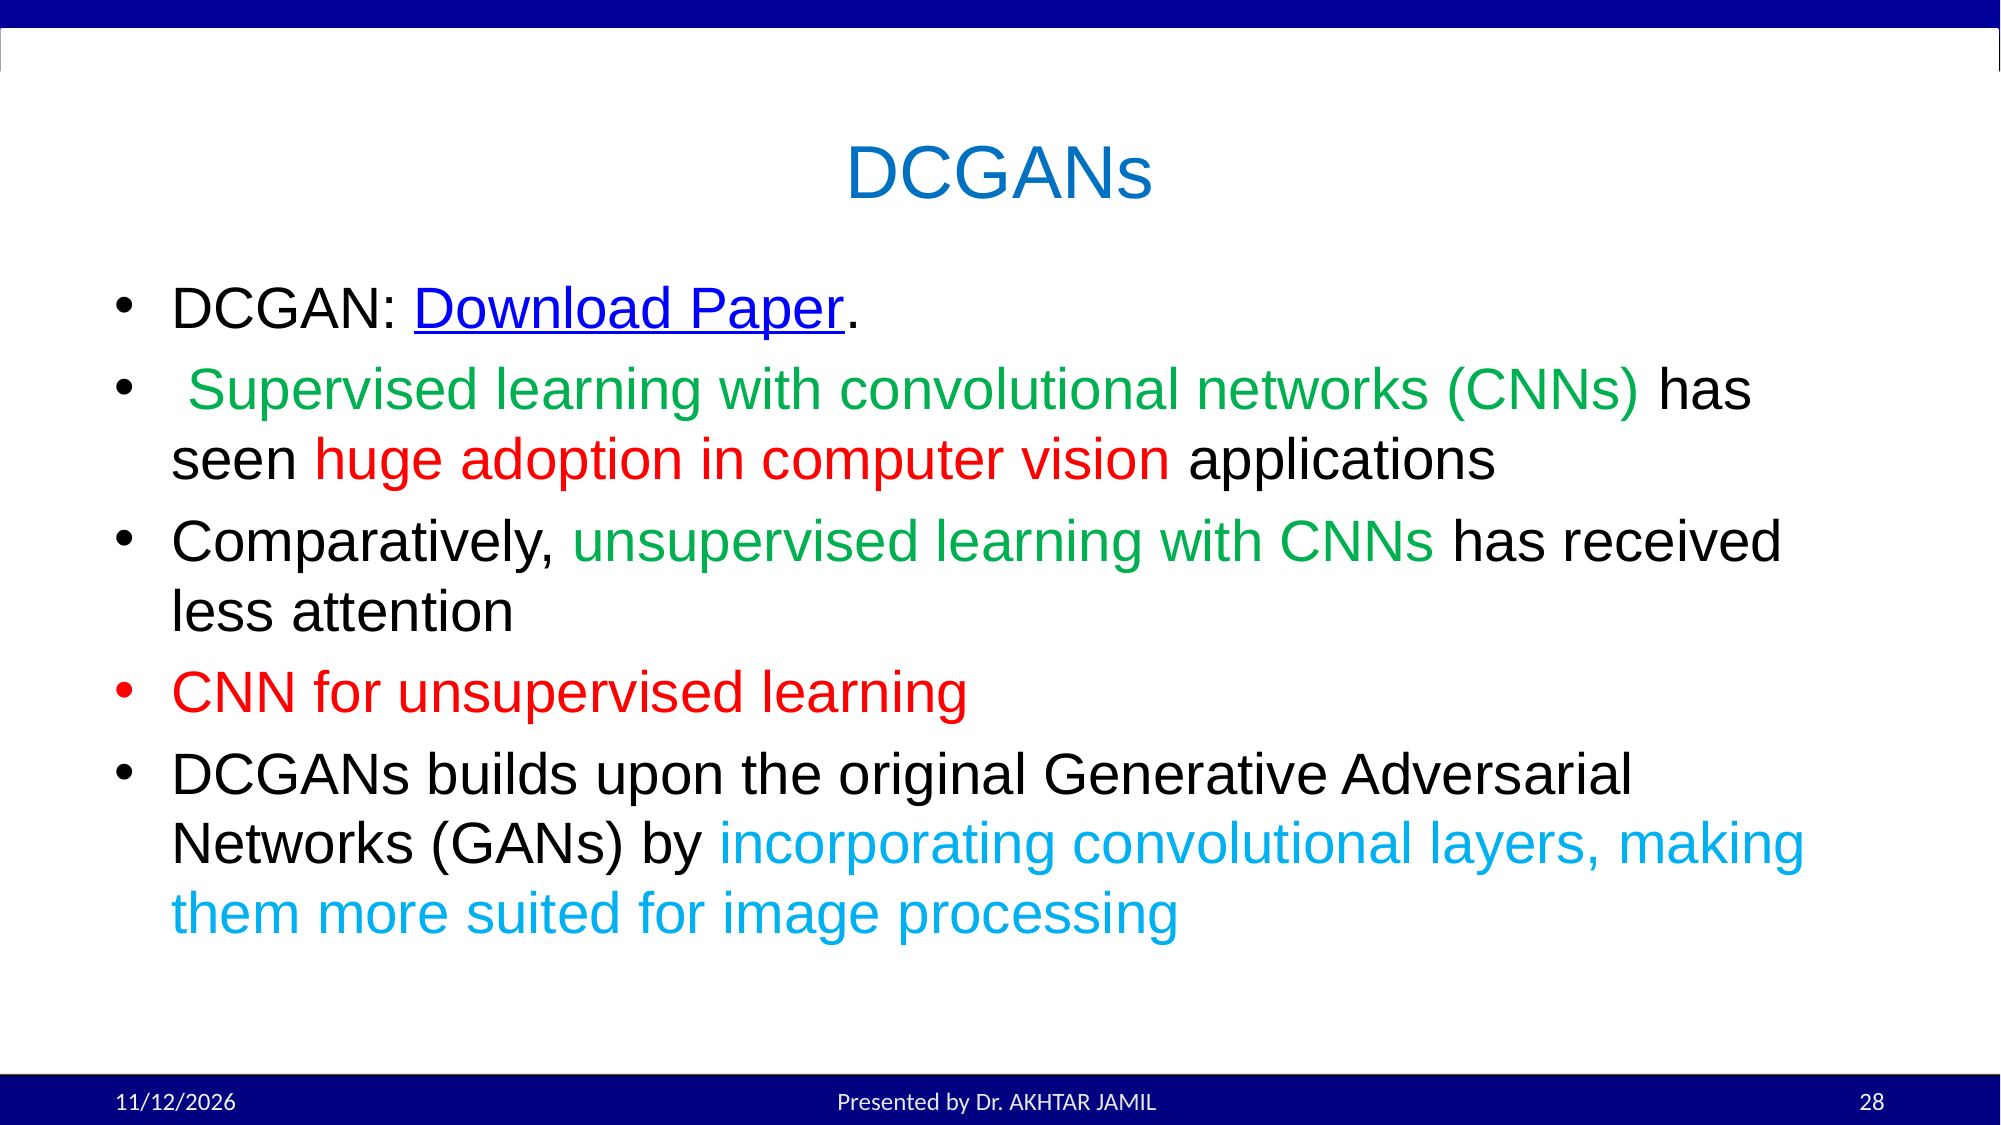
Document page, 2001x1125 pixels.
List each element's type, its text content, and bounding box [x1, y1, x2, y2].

picture [0, 0, 2001, 1125]
footer Presented by Dr. AKHTAR JAMIL [683, 1062, 1317, 1125]
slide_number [99, 1062, 567, 1125]
list DCGAN: Download Paper. Supervised learning with convolutional networks (CNNs) has seen huge adoption in computer vision applications Comparatively, unsupervised learning with CNNs has received less attention CNN for unsupervised learning DCGANs builds upon the original Generative Adversarial Networks (GANs) by incorporating convolutional layers, making them more suited for image processing [99, 262, 1900, 1005]
title DCGANs [99, 99, 1900, 238]
slide_number 28 [1433, 1062, 1900, 1125]
